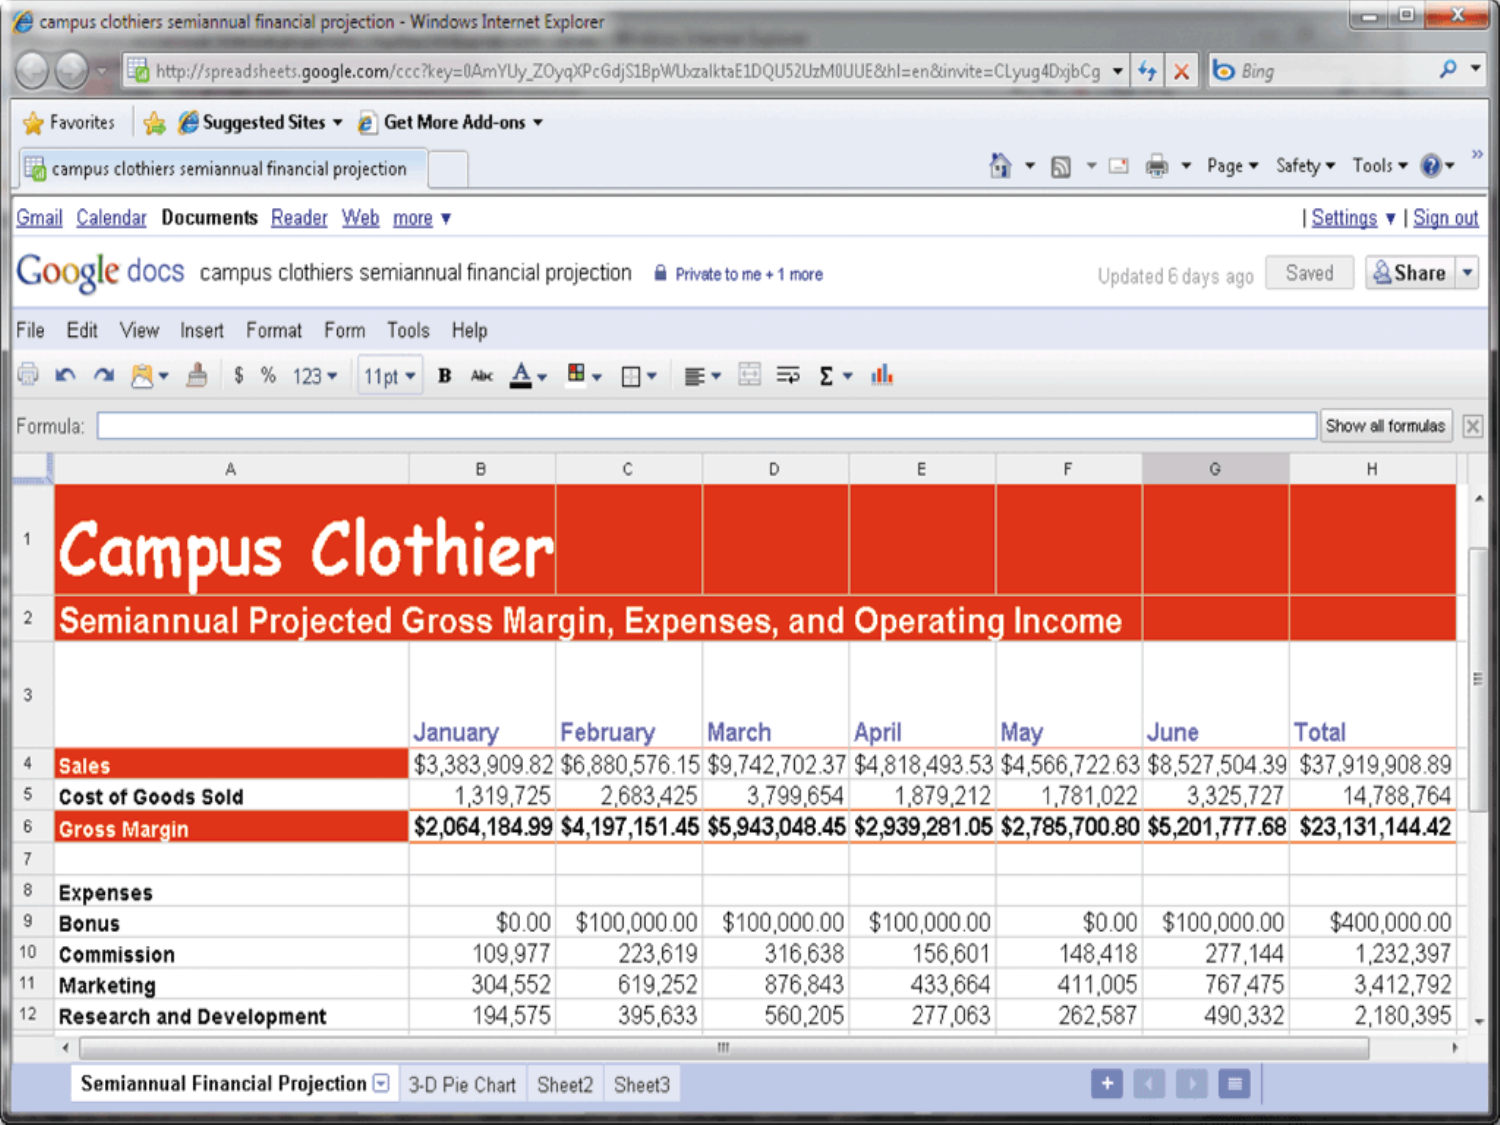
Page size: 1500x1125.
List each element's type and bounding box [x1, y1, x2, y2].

list [0, 0, 1500, 1125]
